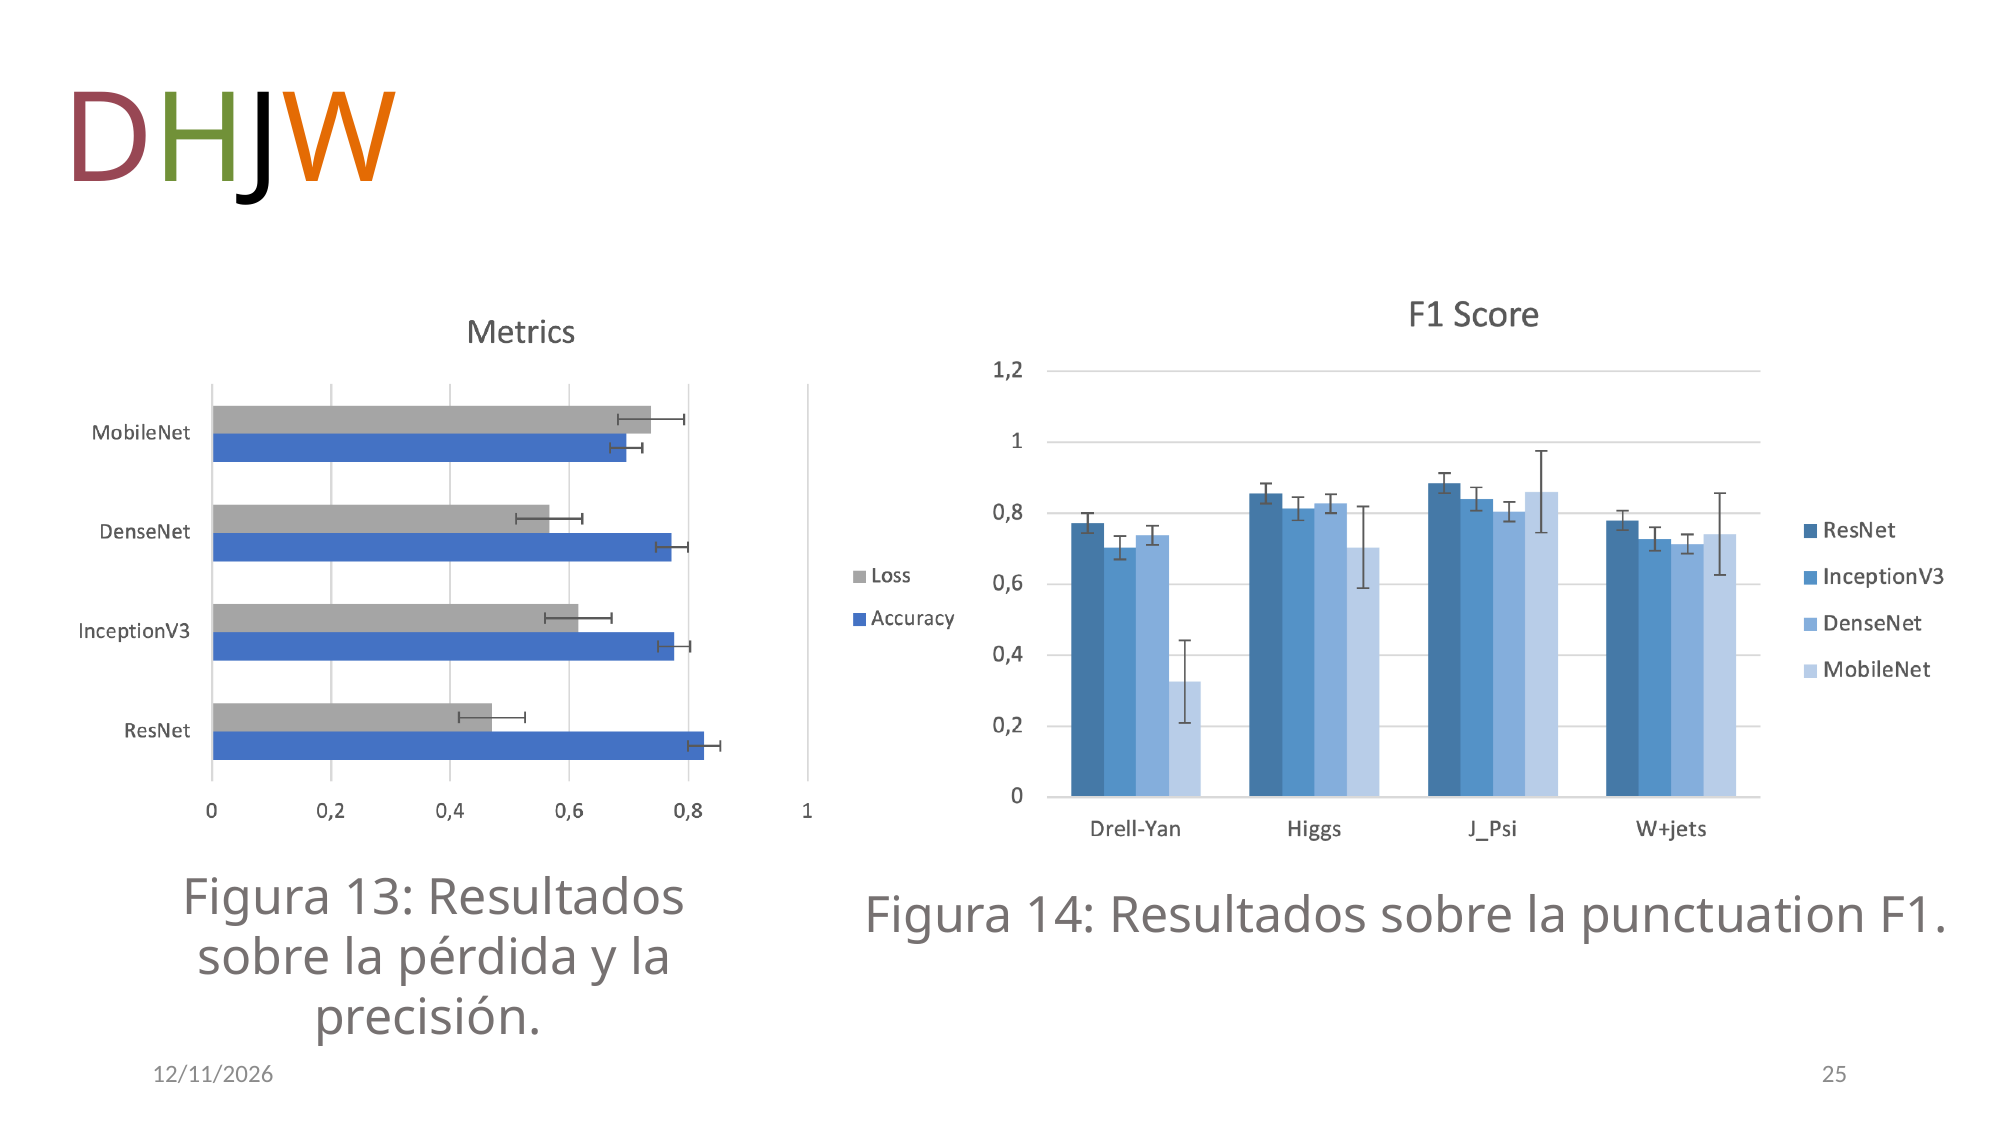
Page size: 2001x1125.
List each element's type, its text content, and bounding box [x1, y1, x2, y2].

picture [64, 270, 1969, 857]
text_box Figura 13: Resultados sobre la pérdida y la precisión. [102, 856, 766, 1052]
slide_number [137, 1052, 588, 1103]
text_box DHJW [47, 49, 412, 214]
text_box Figura 14: Resultados sobre la punctuation F1. [849, 874, 1976, 950]
slide_number 25 [1412, 1042, 1863, 1103]
